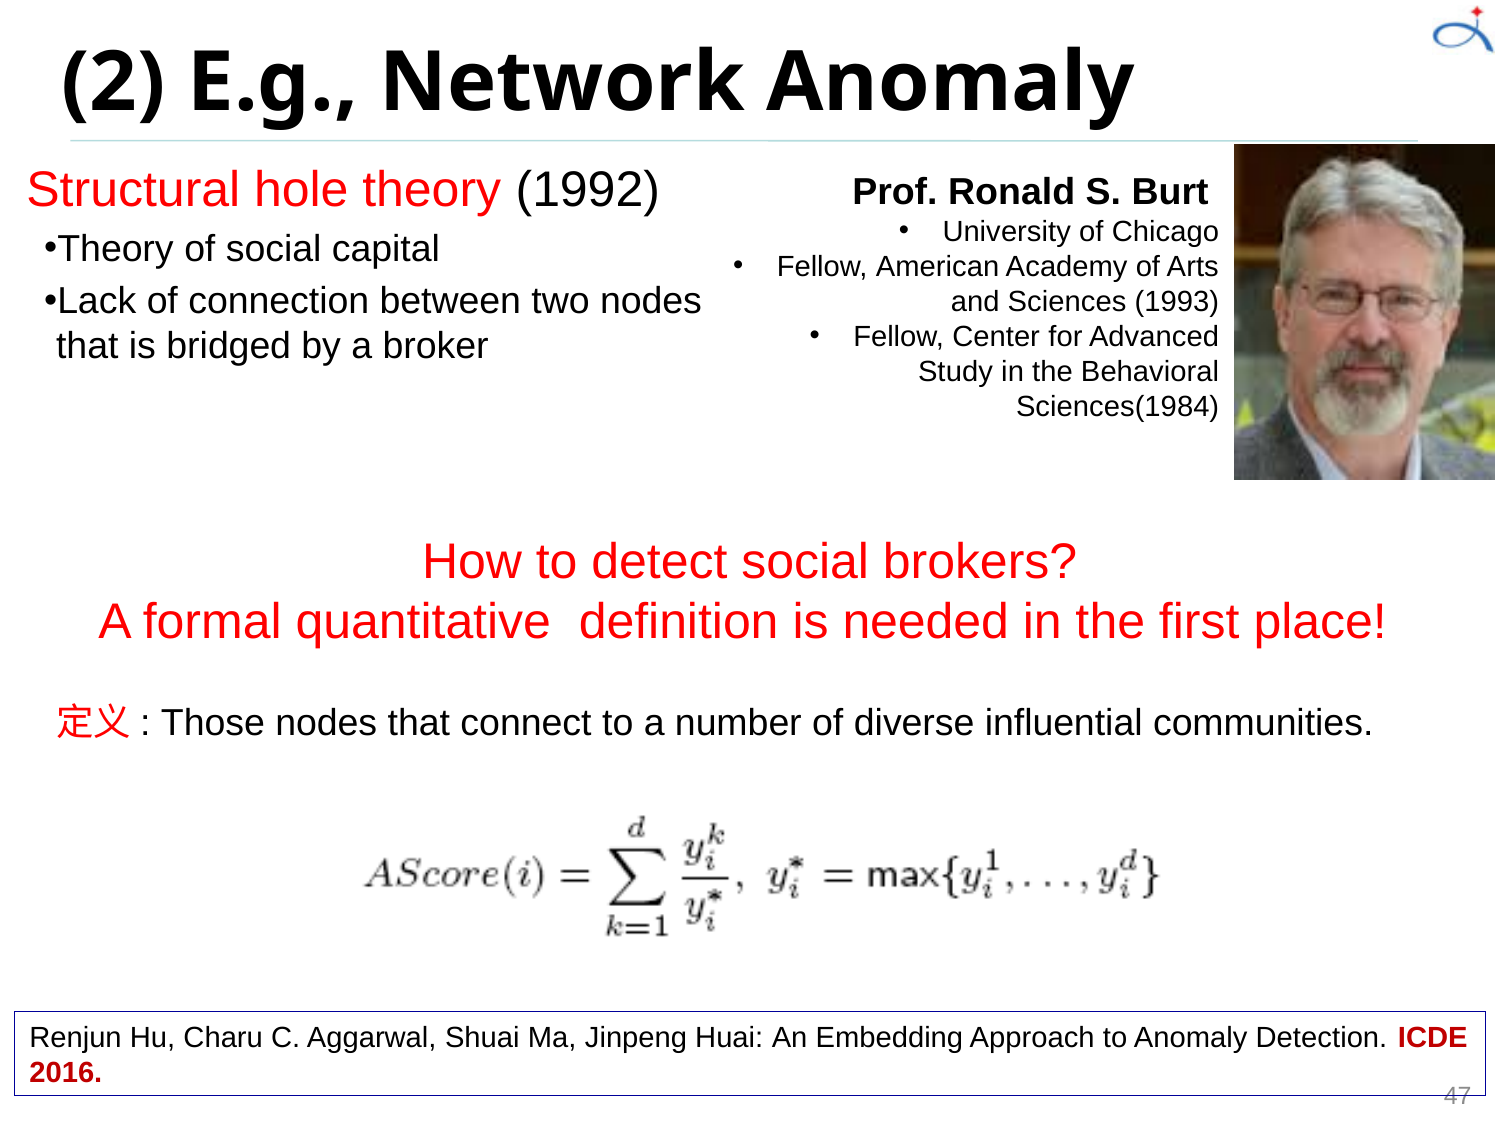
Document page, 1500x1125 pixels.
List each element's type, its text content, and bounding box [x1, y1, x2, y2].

text_box Prof. Ronald S. Burt University of Chicago Fellow, American Academy of Arts and Sciences (1993) Fellow, Center for Advanced Study in the Behavioral Sciences(1984) [714, 159, 1228, 430]
slide_number 47 [1136, 1065, 1487, 1125]
text_box How to detect social brokers? A formal quantitative definition is needed in the first place! [76, 520, 1424, 656]
text_box Renjun Hu, Charu C. Aggarwal, Shuai Ma, Jinpeng Huai: An Embedding Approach to Anomaly Detection. ICDE 2016. [14, 1011, 1486, 1096]
list Structural hole theory (1992) Theory of social capital Lack of connection between two nodes that is bridged by a broker [11, 148, 751, 418]
picture [277, 786, 1277, 953]
text_box 定义: Those nodes that connect to a number of diverse influential communities. [41, 690, 1471, 751]
title (2) E.g., Network Anomaly [46, 11, 1419, 143]
picture [1233, 144, 1495, 481]
picture [1432, 5, 1495, 55]
